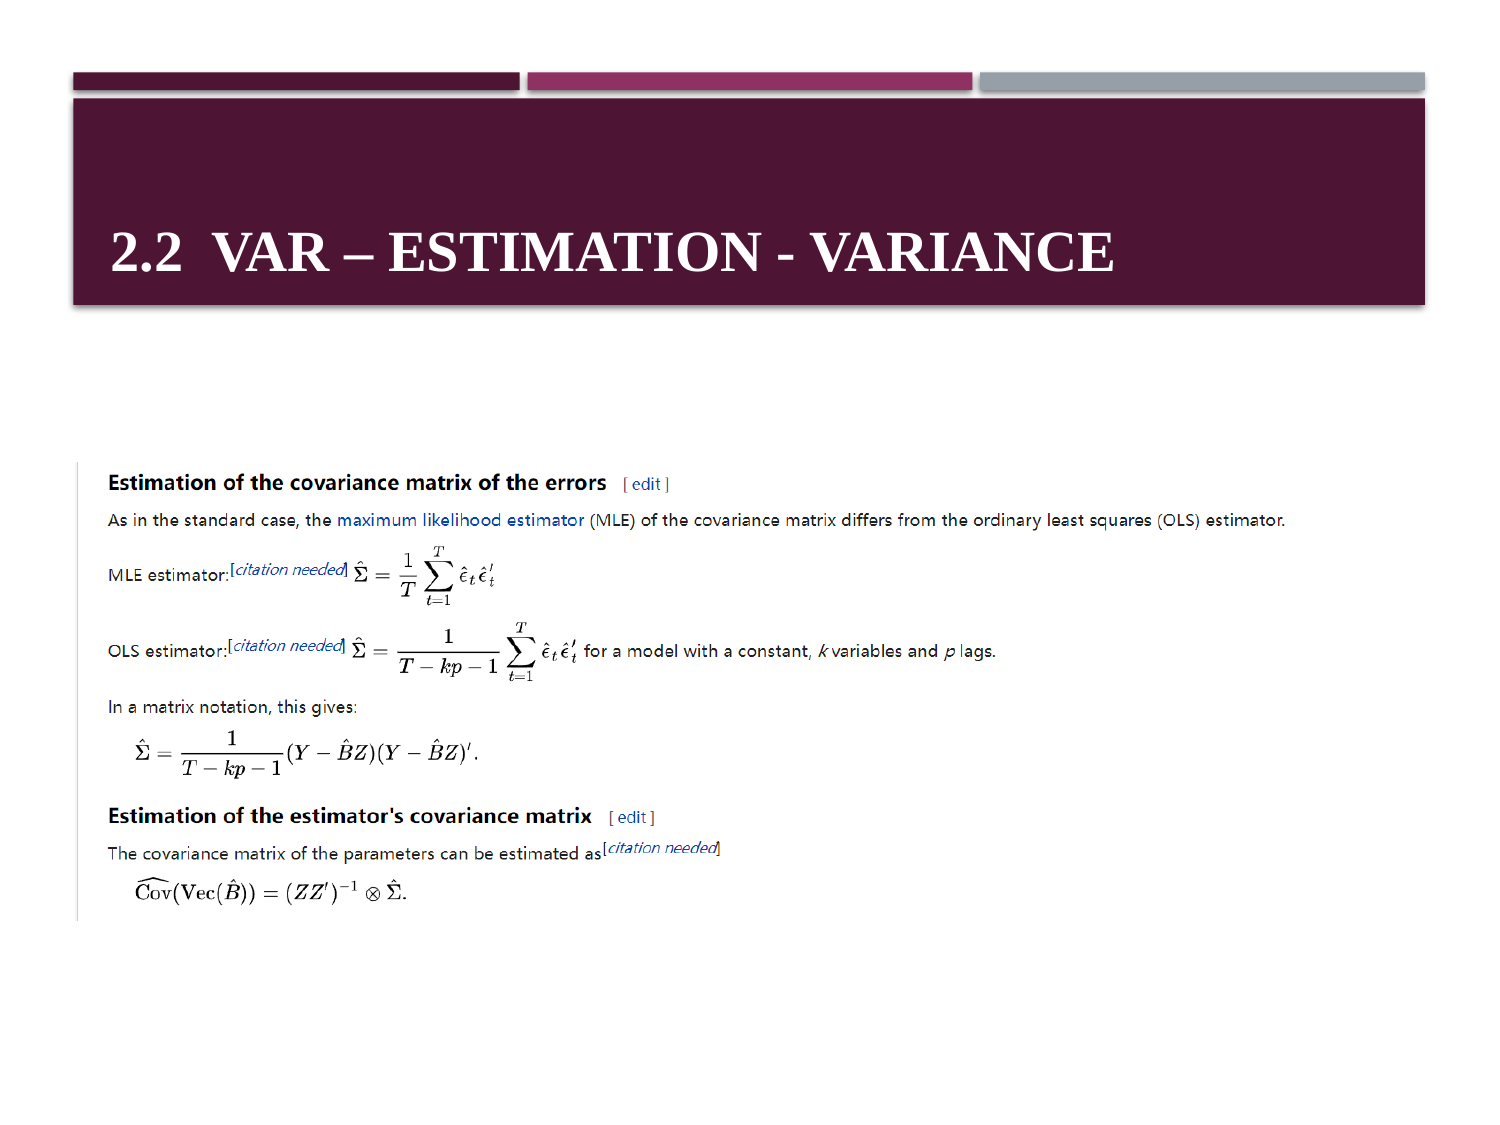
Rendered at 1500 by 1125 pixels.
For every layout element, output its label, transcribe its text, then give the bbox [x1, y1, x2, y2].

title 2.2 VAR – estimation - variance [95, 112, 1406, 291]
picture [74, 461, 1296, 922]
